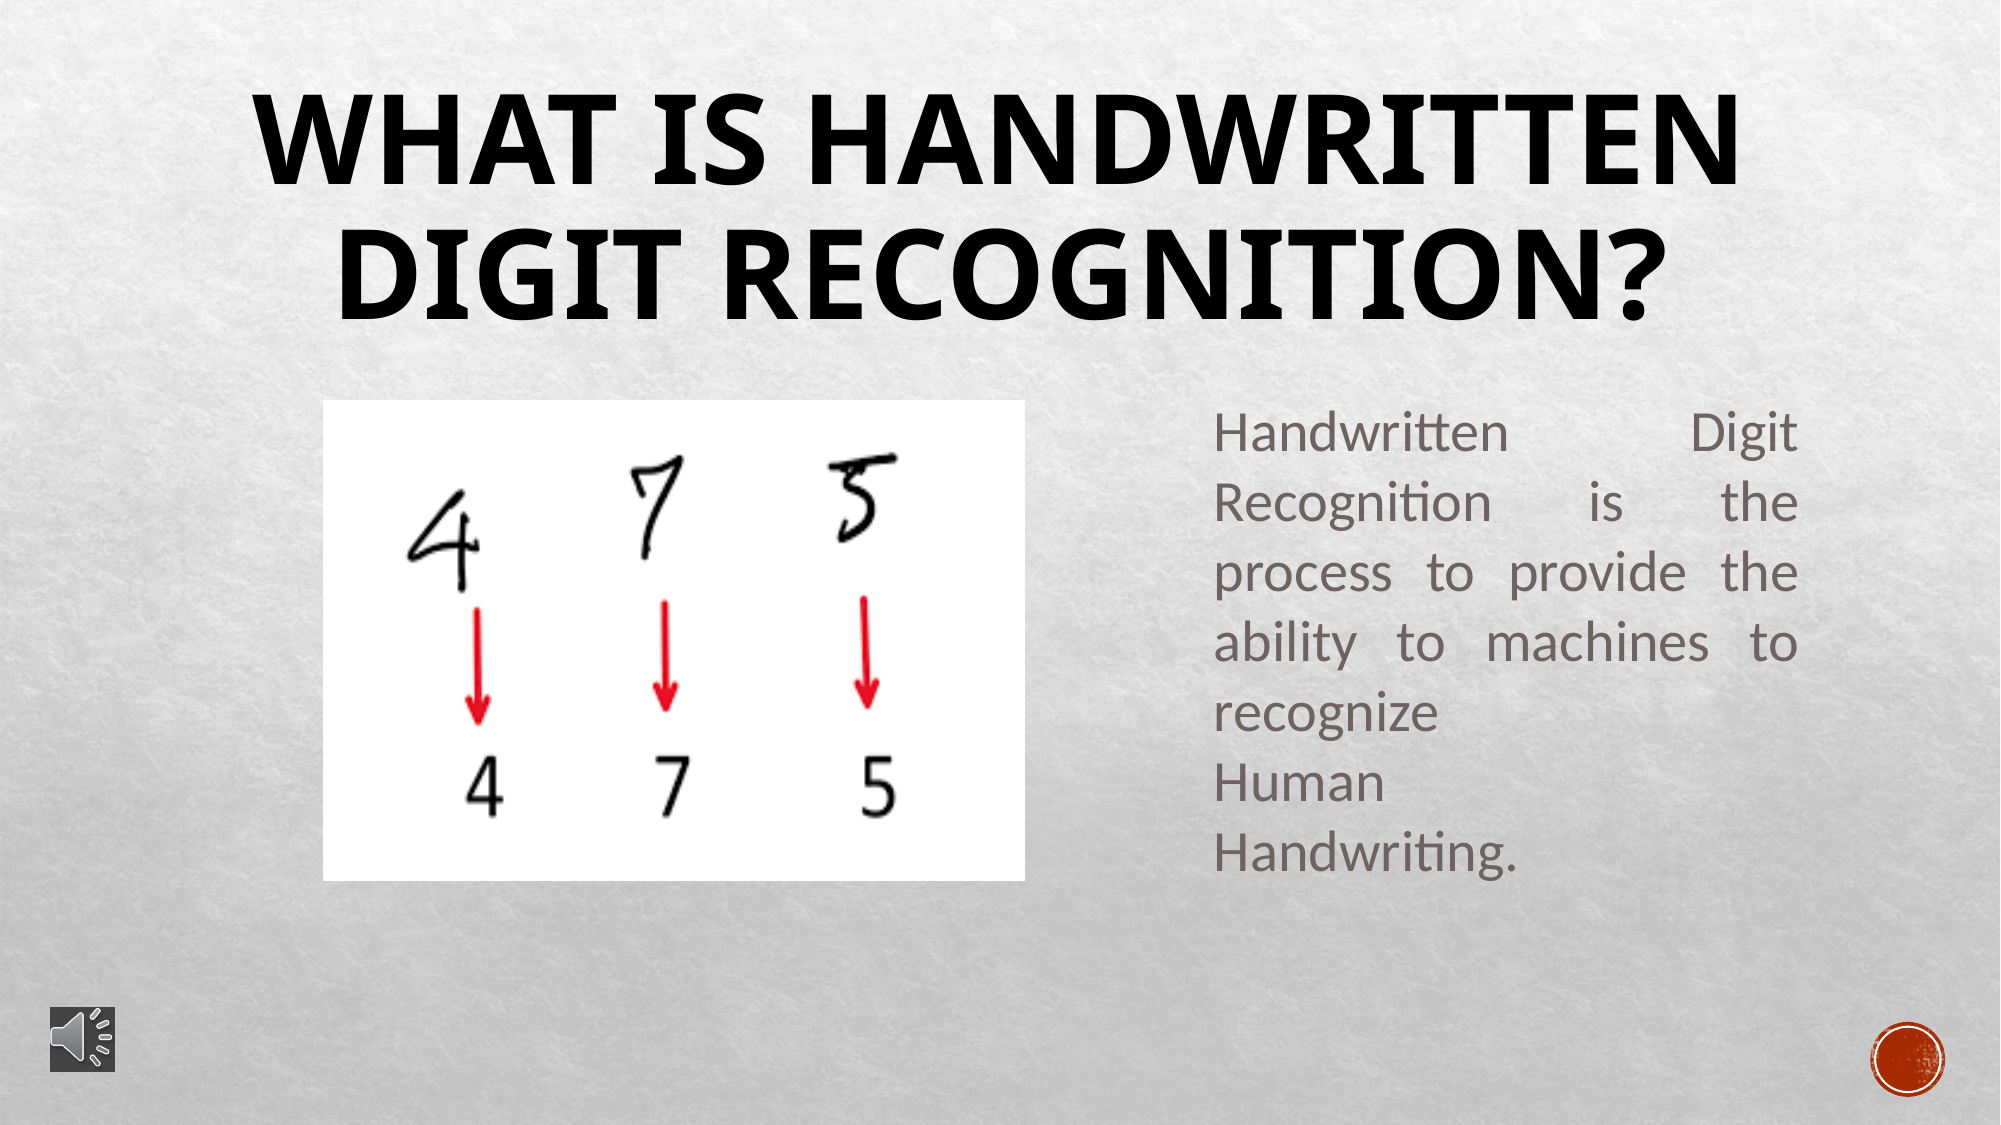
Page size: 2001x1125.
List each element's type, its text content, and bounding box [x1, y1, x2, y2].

picture [50, 1006, 116, 1072]
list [326, 404, 1024, 879]
title what is handwritten digit recognition? [175, 79, 1826, 344]
text_box Handwritten Digit Recognition is the process to provide the ability to machines to recognize Human Handwriting. [1124, 385, 1815, 891]
